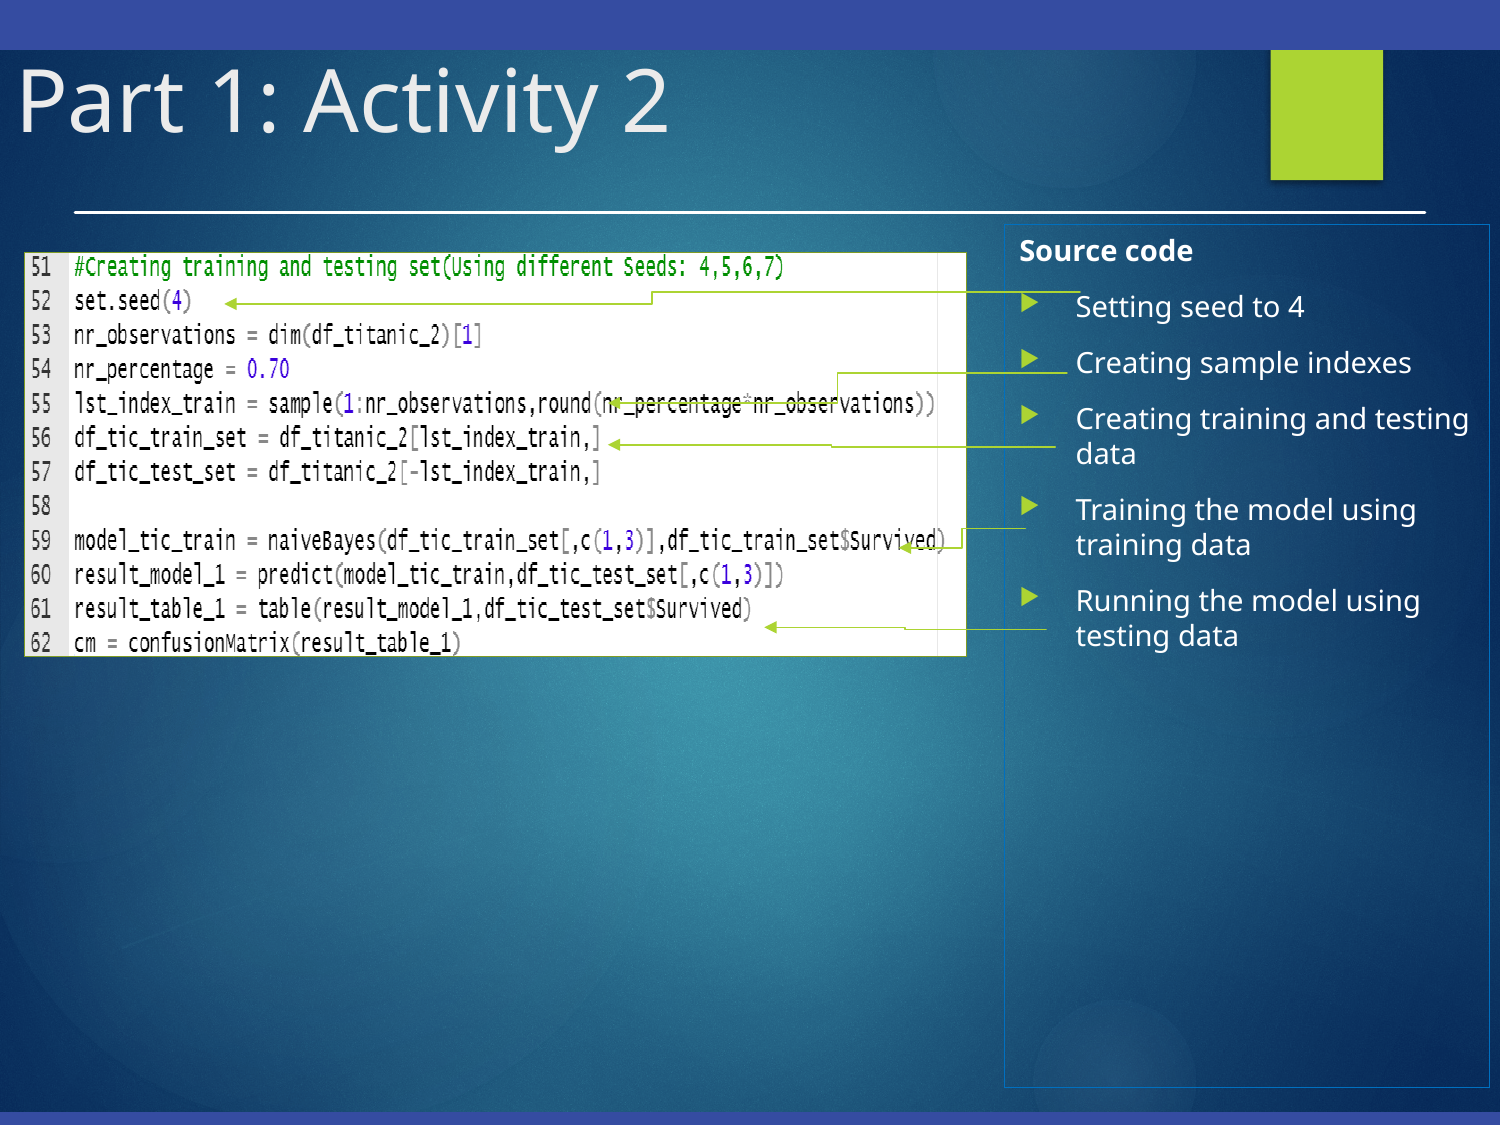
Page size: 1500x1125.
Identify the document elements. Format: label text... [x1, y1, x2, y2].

title Part 1: Activity 2 [0, 37, 1500, 225]
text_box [224, 291, 1081, 305]
list Source code Setting seed to 4 Creating sample indexes Creating training and testing data Training the model using training data Running the model using testing data [1004, 224, 1490, 1088]
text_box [607, 444, 1056, 448]
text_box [607, 372, 1068, 404]
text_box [898, 528, 1026, 549]
picture [24, 252, 967, 657]
